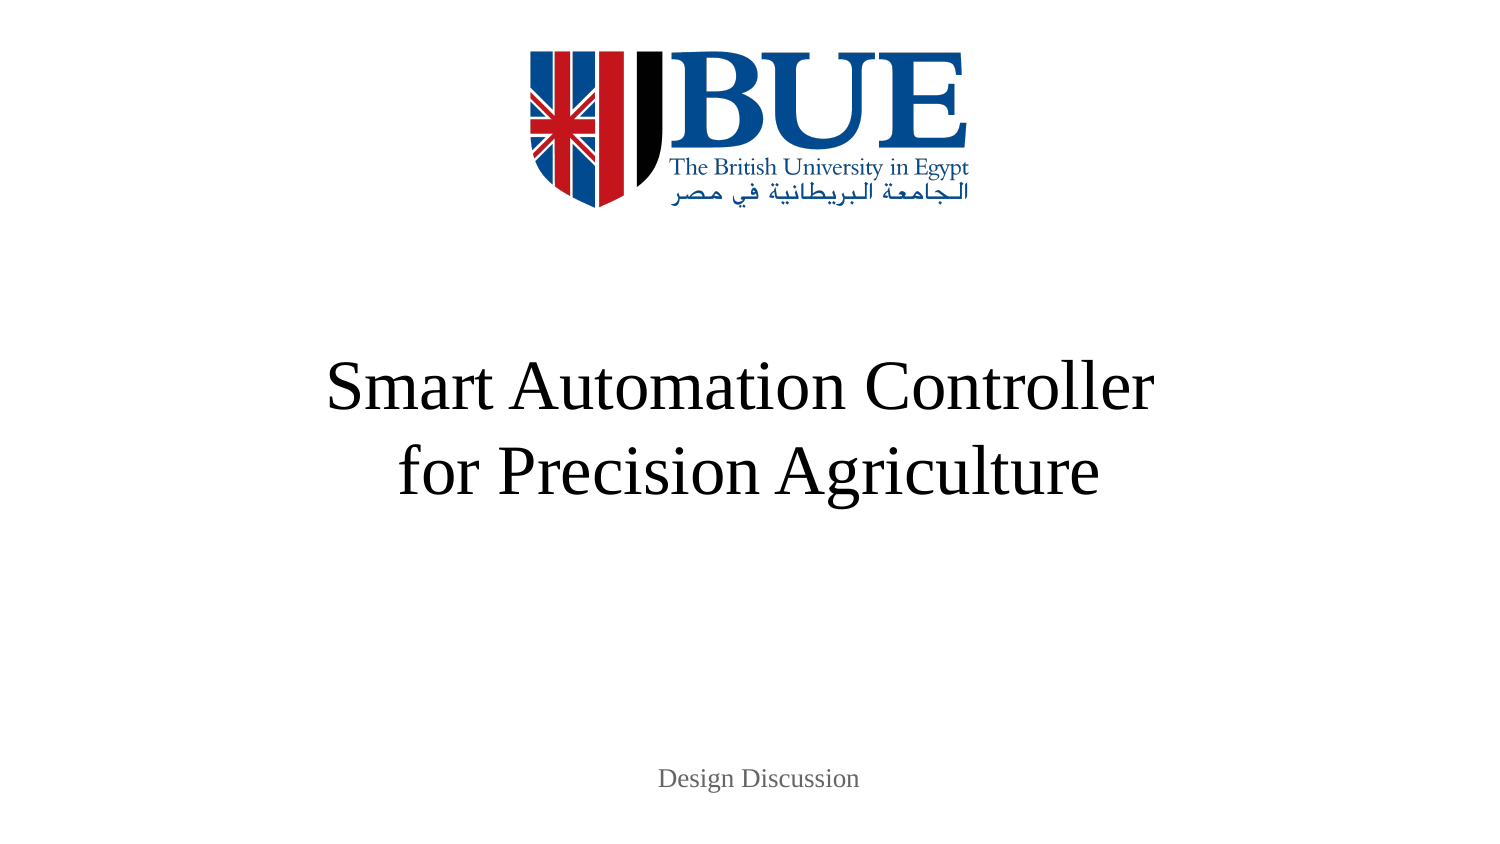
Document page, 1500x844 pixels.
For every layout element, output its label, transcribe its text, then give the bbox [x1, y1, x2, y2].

picture [523, 33, 977, 221]
title Smart Automation Controller for Precision Agriculture [232, 320, 1268, 524]
subtitle Design Discussion [59, 745, 1458, 844]
